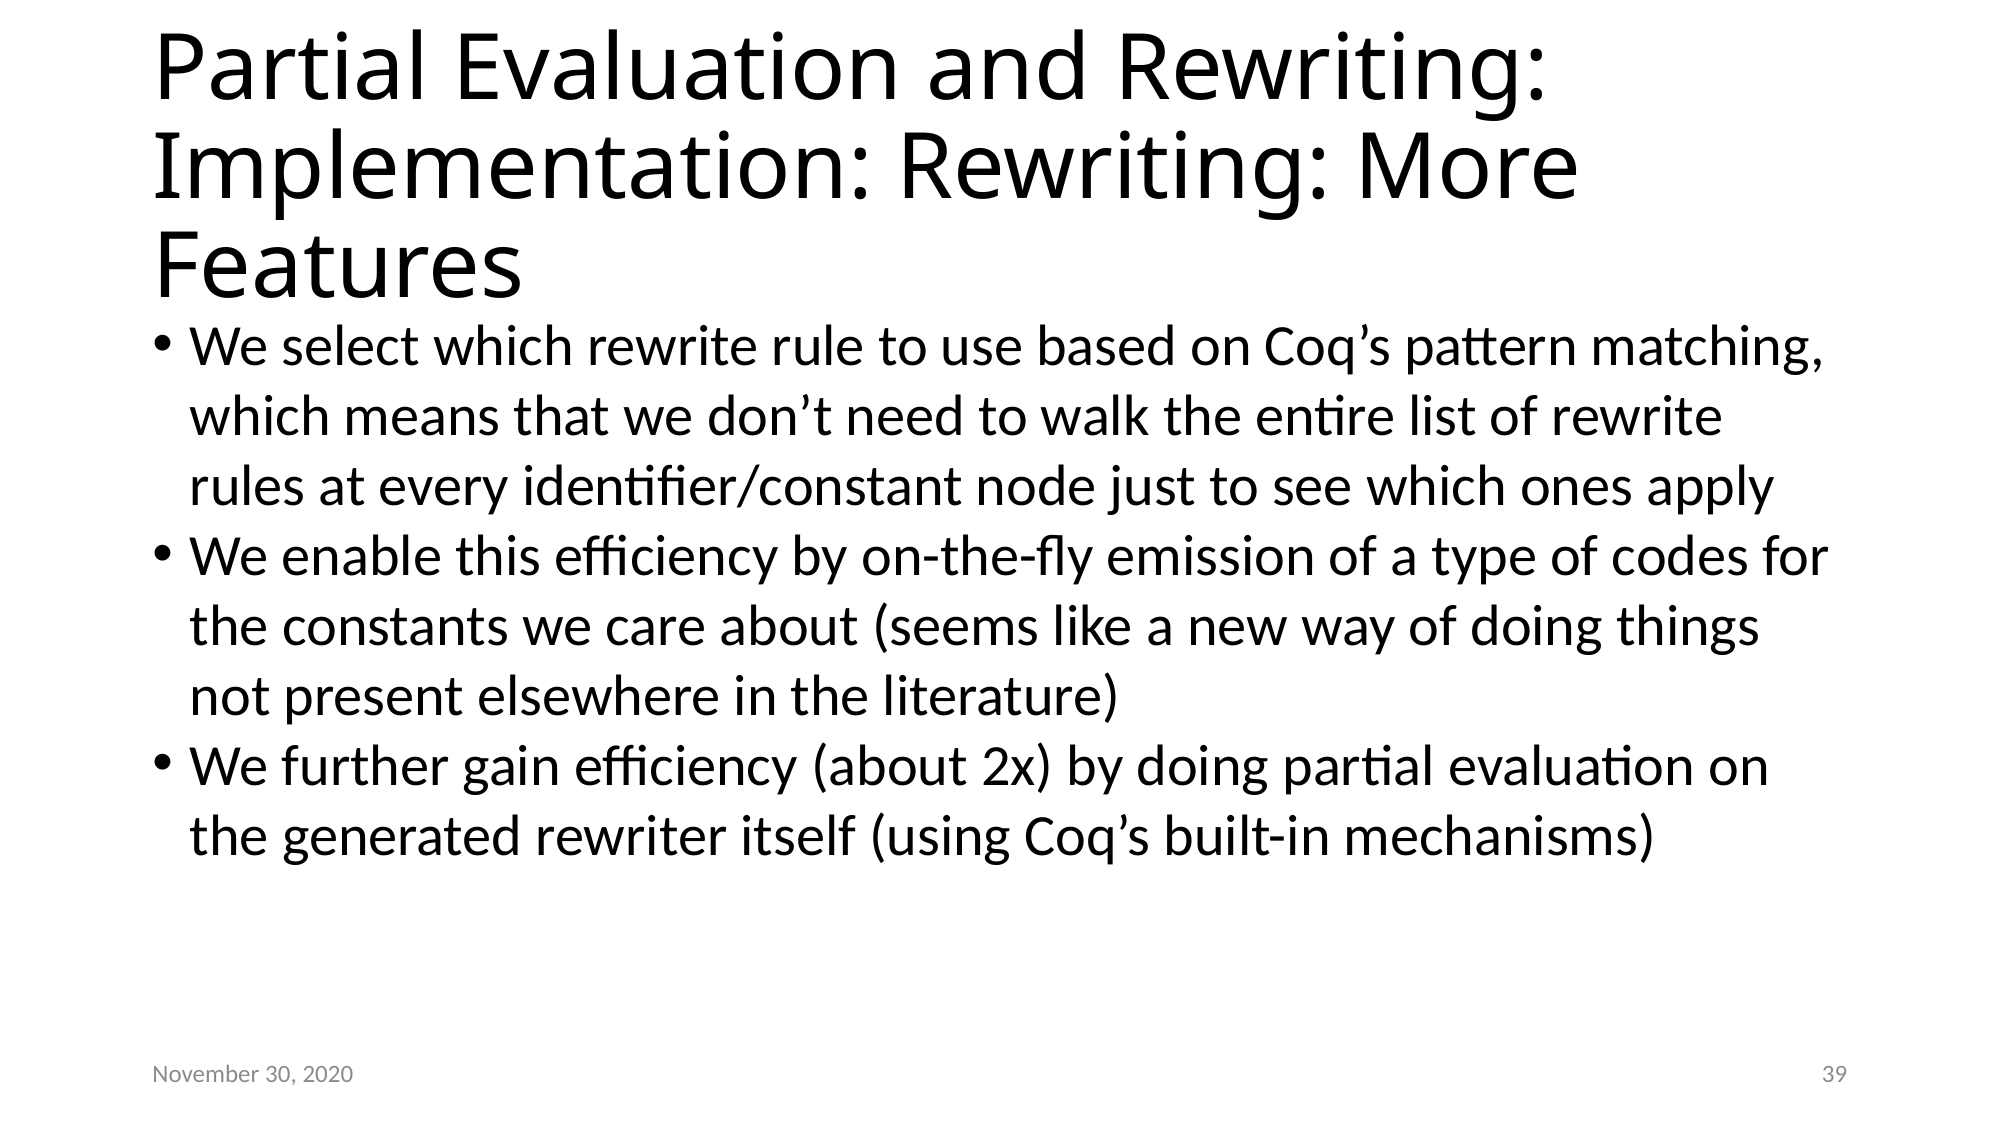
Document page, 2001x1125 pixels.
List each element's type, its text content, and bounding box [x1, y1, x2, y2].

title Partial Evaluation and Rewriting: Implementation: Rewriting: More Features [137, 59, 1863, 278]
list We select which rewrite rule to use based on Coq’s pattern matching, which means that we don’t need to walk the entire list of rewrite rules at every identifier/constant node just to see which ones apply We enable this efficiency by on-the-fly emission of a type of codes for the constants we care about (seems like a new way of doing things not present elsewhere in the literature) We further gain efficiency (about 2x) by doing partial evaluation on the generated rewriter itself (using Coq’s built-in mechanisms) [137, 299, 1863, 1014]
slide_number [137, 1042, 588, 1103]
slide_number 39 [1412, 1042, 1863, 1103]
